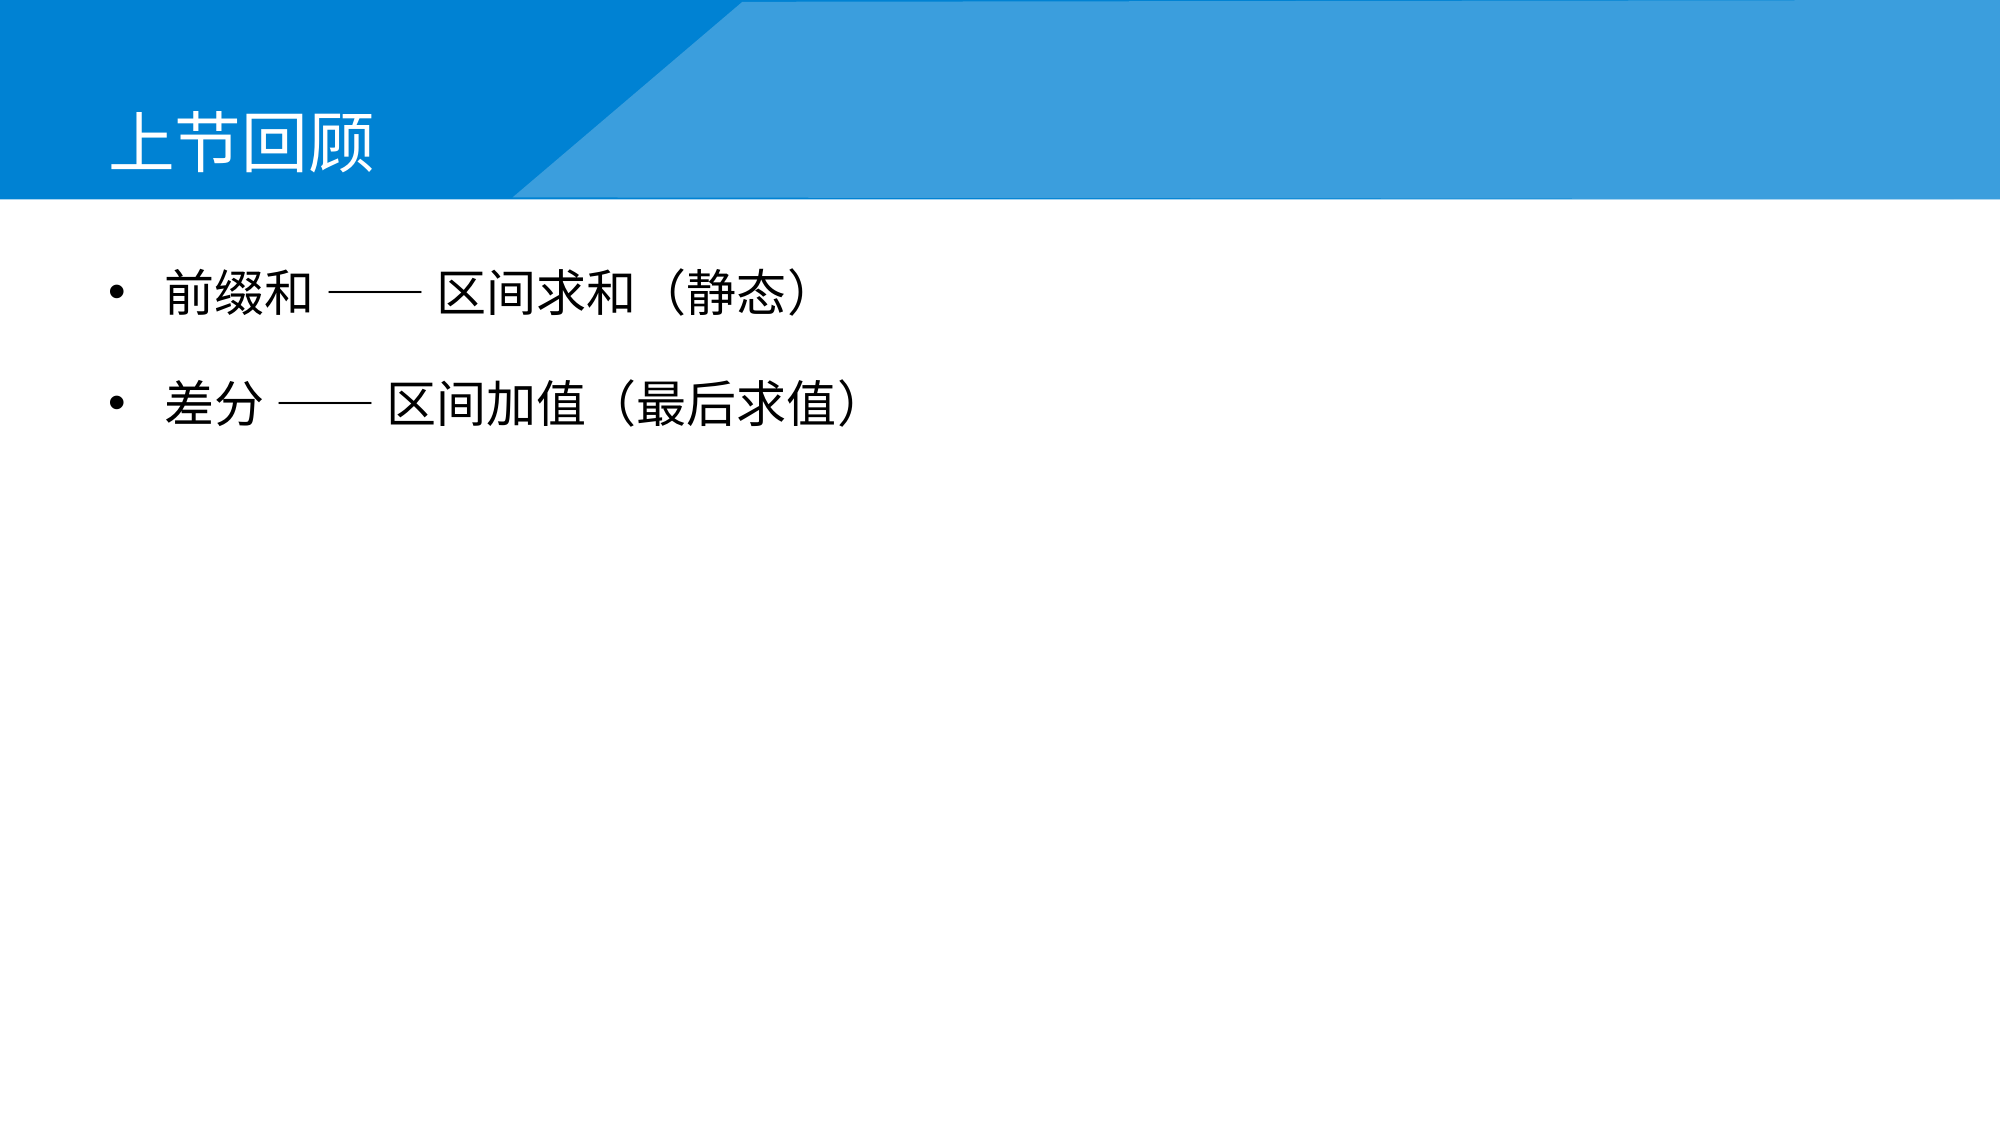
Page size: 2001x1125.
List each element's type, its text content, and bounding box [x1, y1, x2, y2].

list 前缀和 —— 区间求和（静态） 差分 —— 区间加值（最后求值） [93, 224, 1907, 1043]
